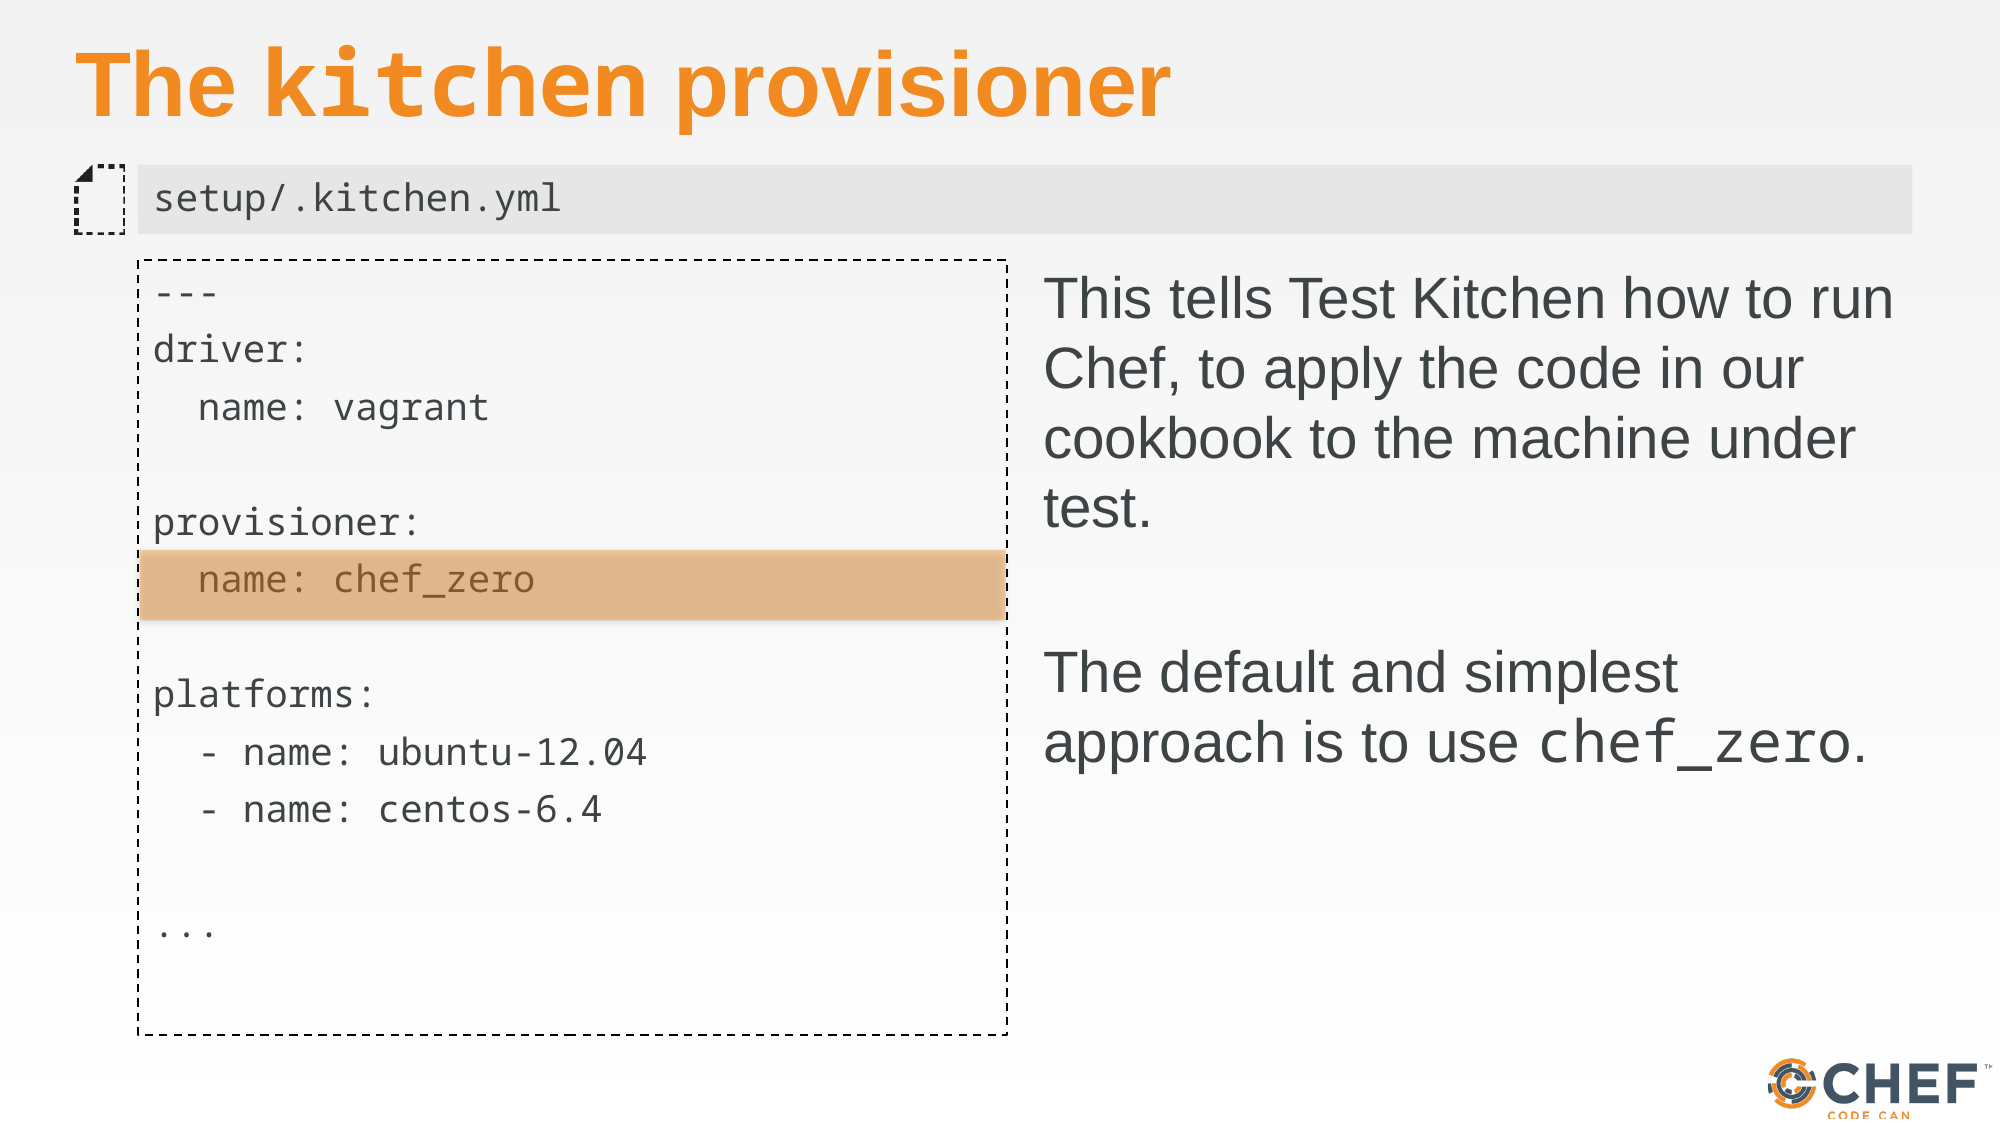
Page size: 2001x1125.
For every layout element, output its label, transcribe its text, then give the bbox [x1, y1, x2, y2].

title The kitchen provisioner [75, 37, 1913, 140]
list --- driver: name: vagrant provisioner: name: chef_zero platforms: - name: ubuntu-12.04 - name: centos-6.4 ... [137, 259, 1008, 550]
text_box [139, 549, 1006, 621]
list setup/.kitchen.yml [137, 164, 1913, 235]
list --- driver: name: vagrant provisioner: name: chef_zero platforms: - name: ubuntu-12.04 - name: centos-6.4 ... [137, 628, 1008, 1036]
list This tells Test Kitchen how to run Chef, to apply the code in our cookbook to the machine under test. The default and simplest approach is to use chef_zero. [1043, 260, 1913, 1035]
